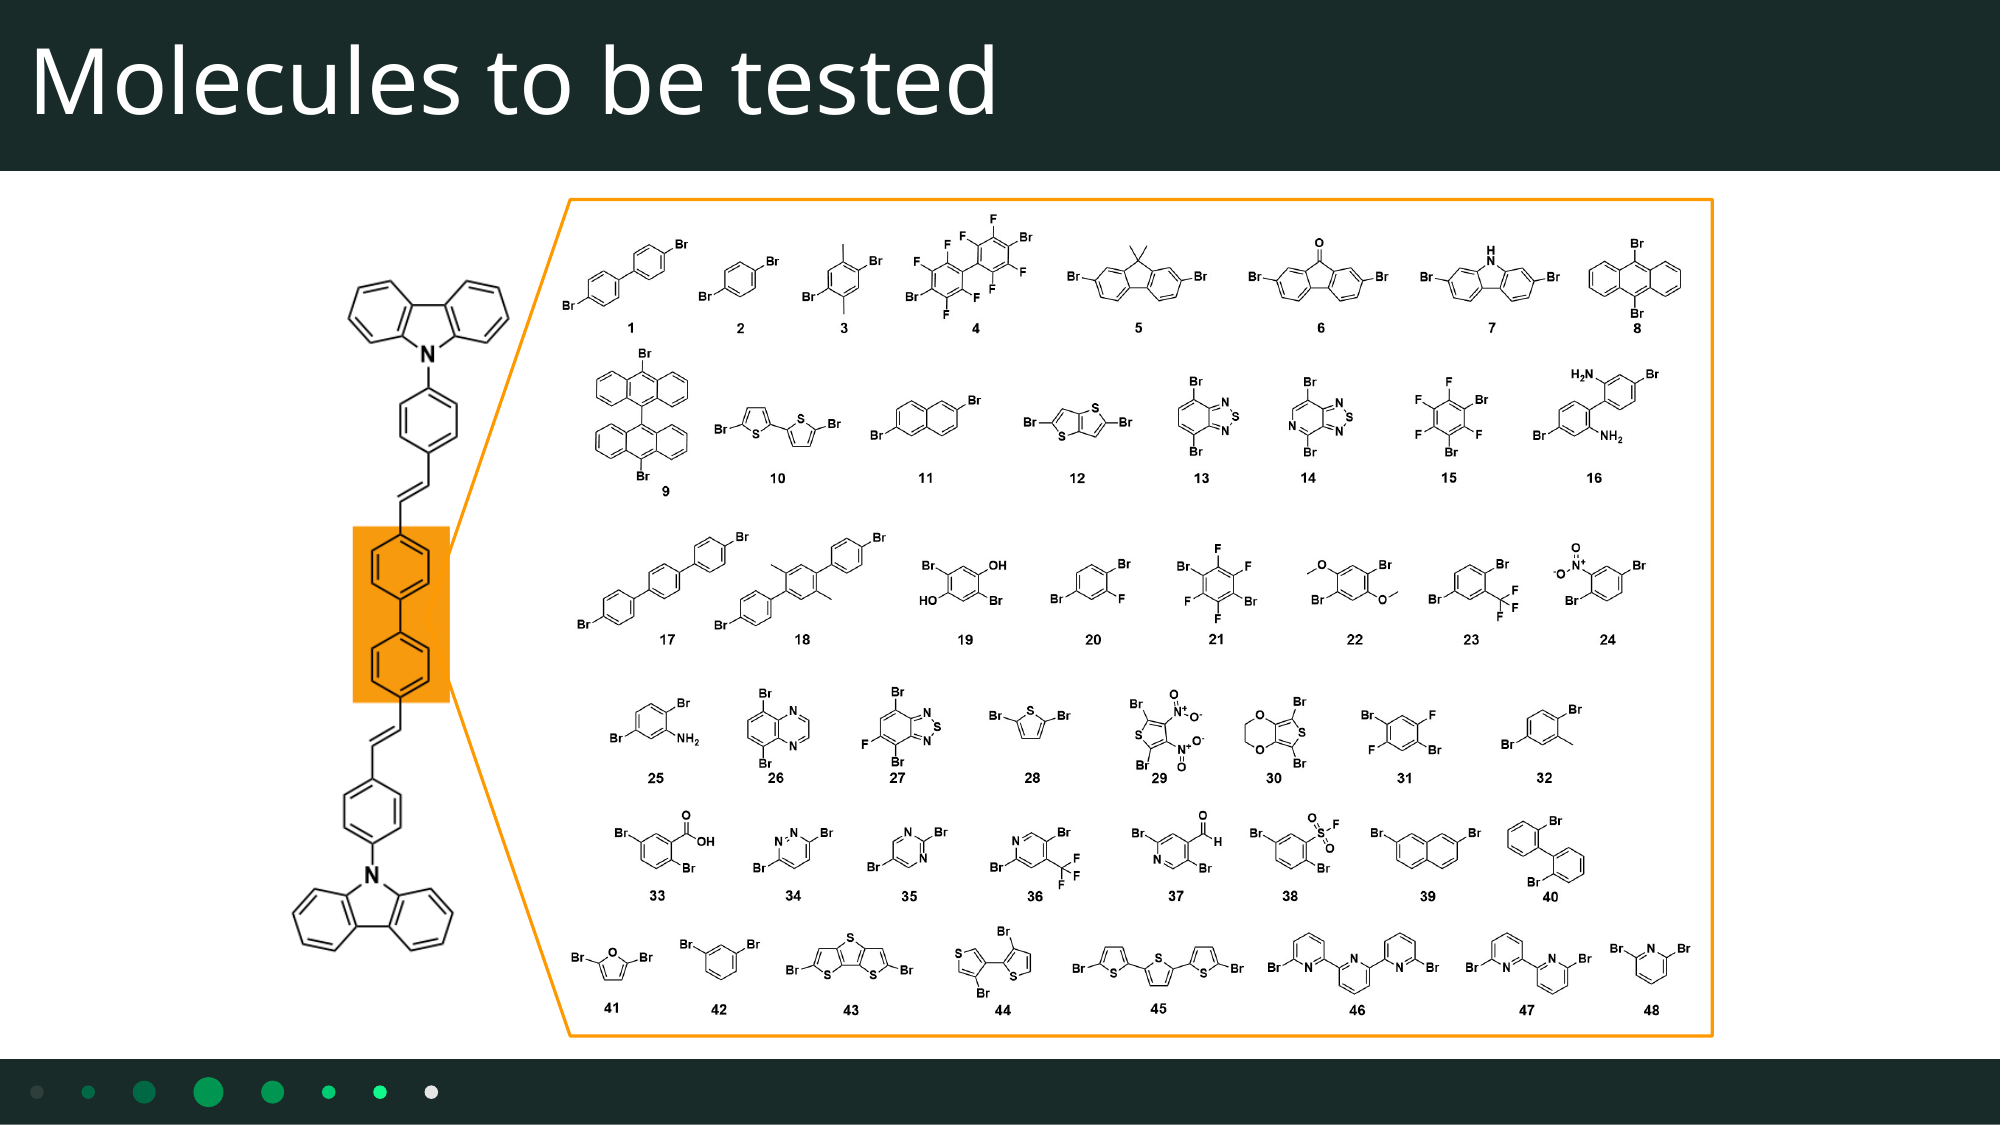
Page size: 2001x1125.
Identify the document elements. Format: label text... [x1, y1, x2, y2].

title Molecules to be tested [13, 8, 1978, 162]
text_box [279, 199, 1713, 1036]
